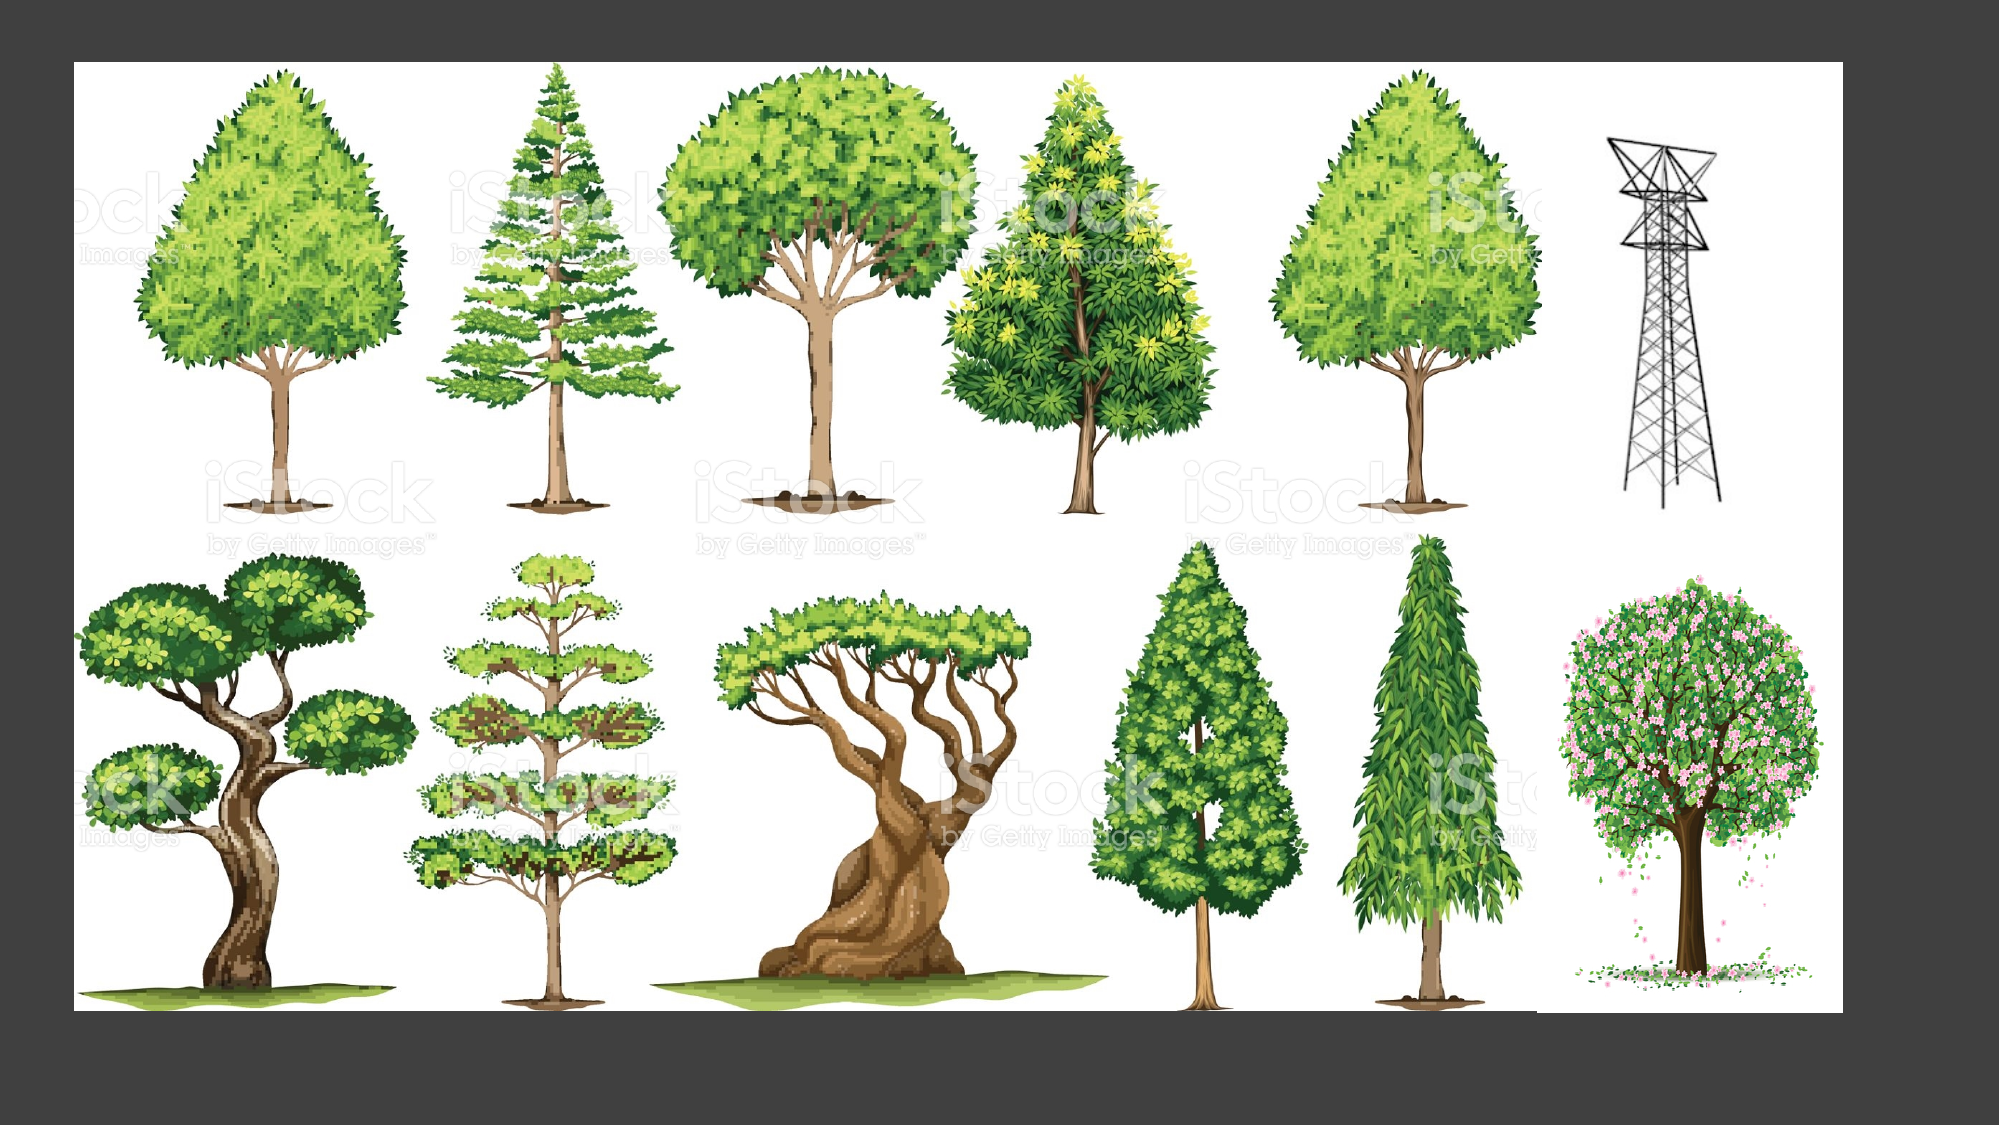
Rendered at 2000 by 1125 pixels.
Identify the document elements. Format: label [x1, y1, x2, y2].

picture [74, 62, 1844, 1014]
